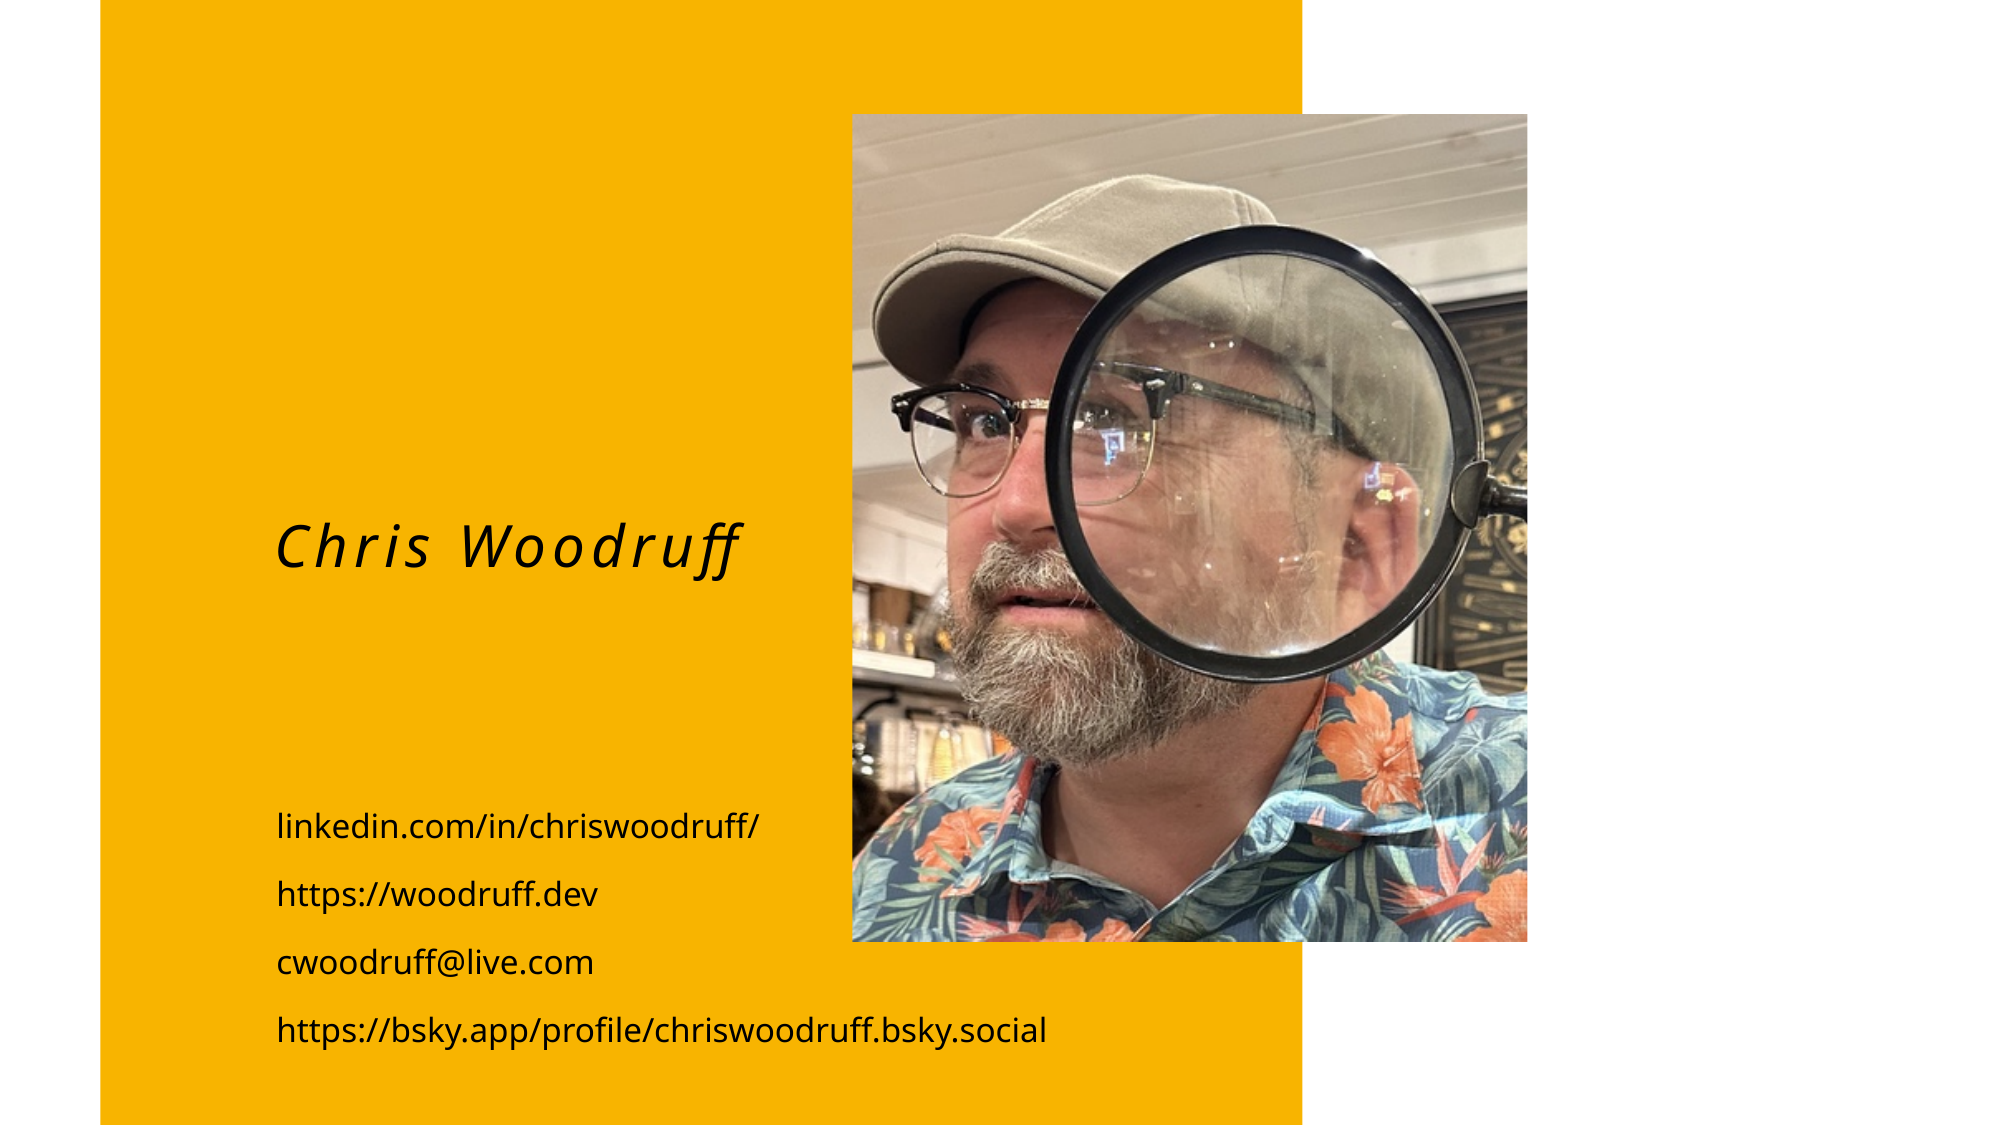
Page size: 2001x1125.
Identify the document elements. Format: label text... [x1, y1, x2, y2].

text_box cwoodruff@live.com [261, 933, 688, 989]
text_box Chris Woodruff [259, 502, 852, 587]
text_box https://bsky.app/profile/chriswoodruff.bsky.social [261, 1001, 1219, 1057]
text_box linkedin.com/in/chriswoodruff/ [261, 797, 835, 853]
text_box https://woodruff.dev [261, 865, 779, 921]
picture [852, 114, 1528, 942]
text_box [99, 0, 1303, 1125]
